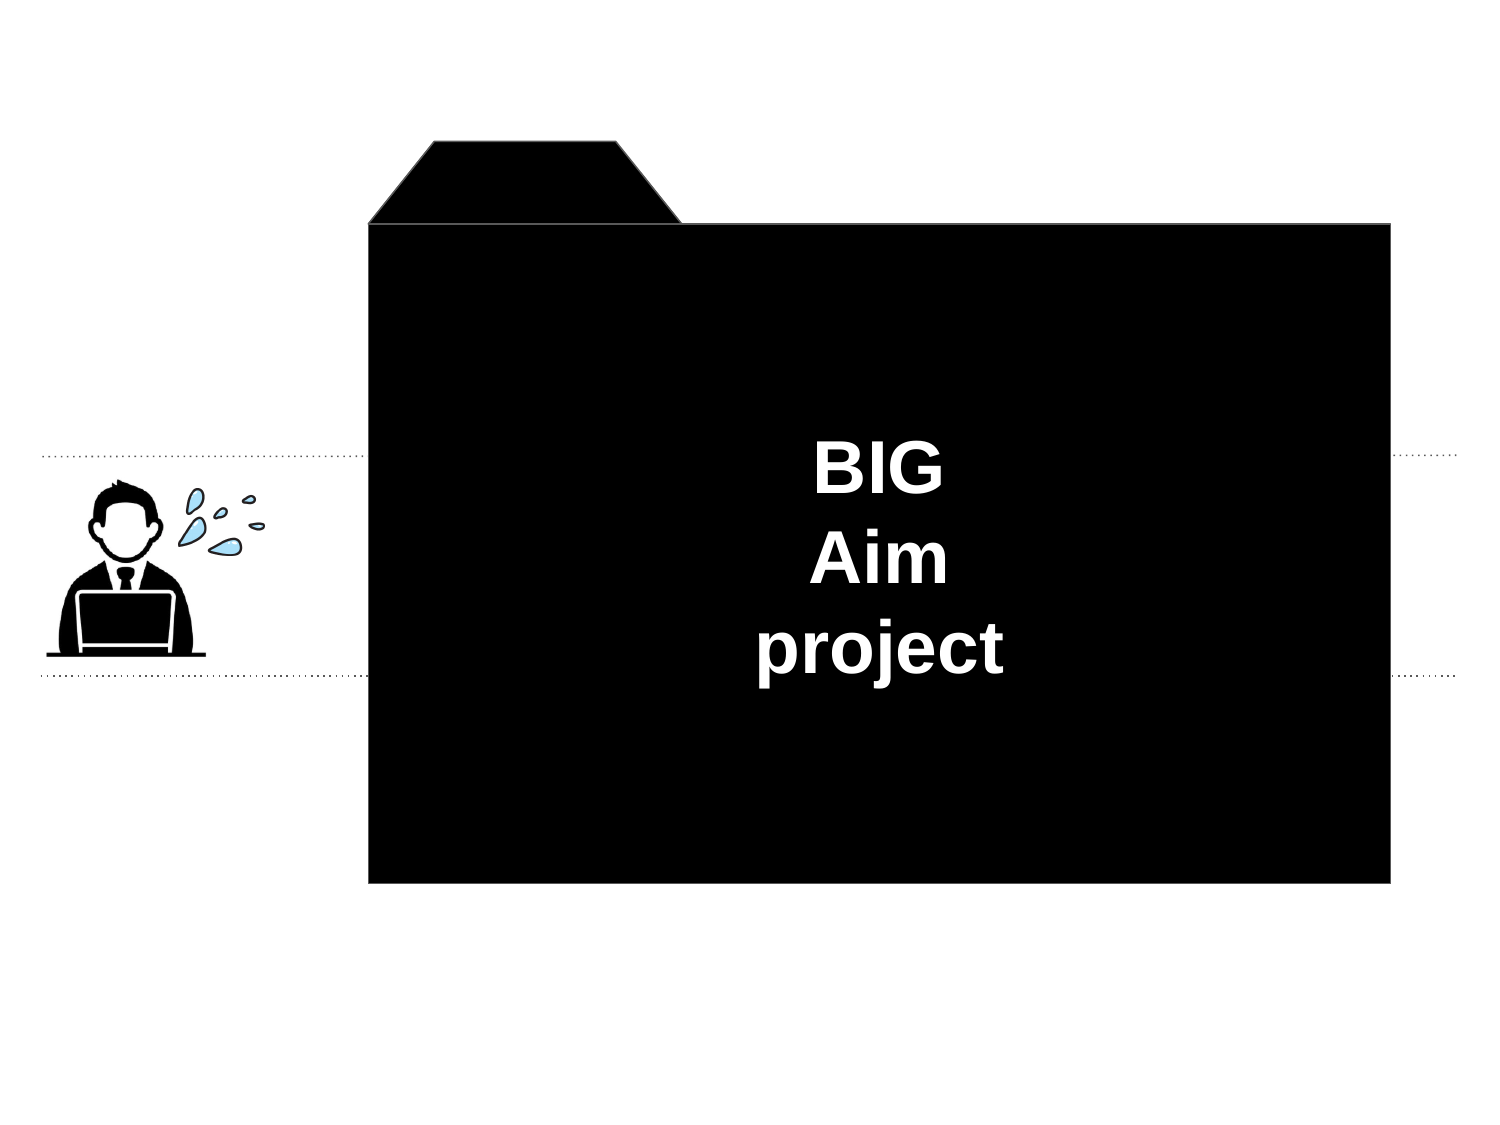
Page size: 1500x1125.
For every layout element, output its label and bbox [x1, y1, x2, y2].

text_box [368, 141, 1391, 884]
picture [40, 473, 265, 663]
